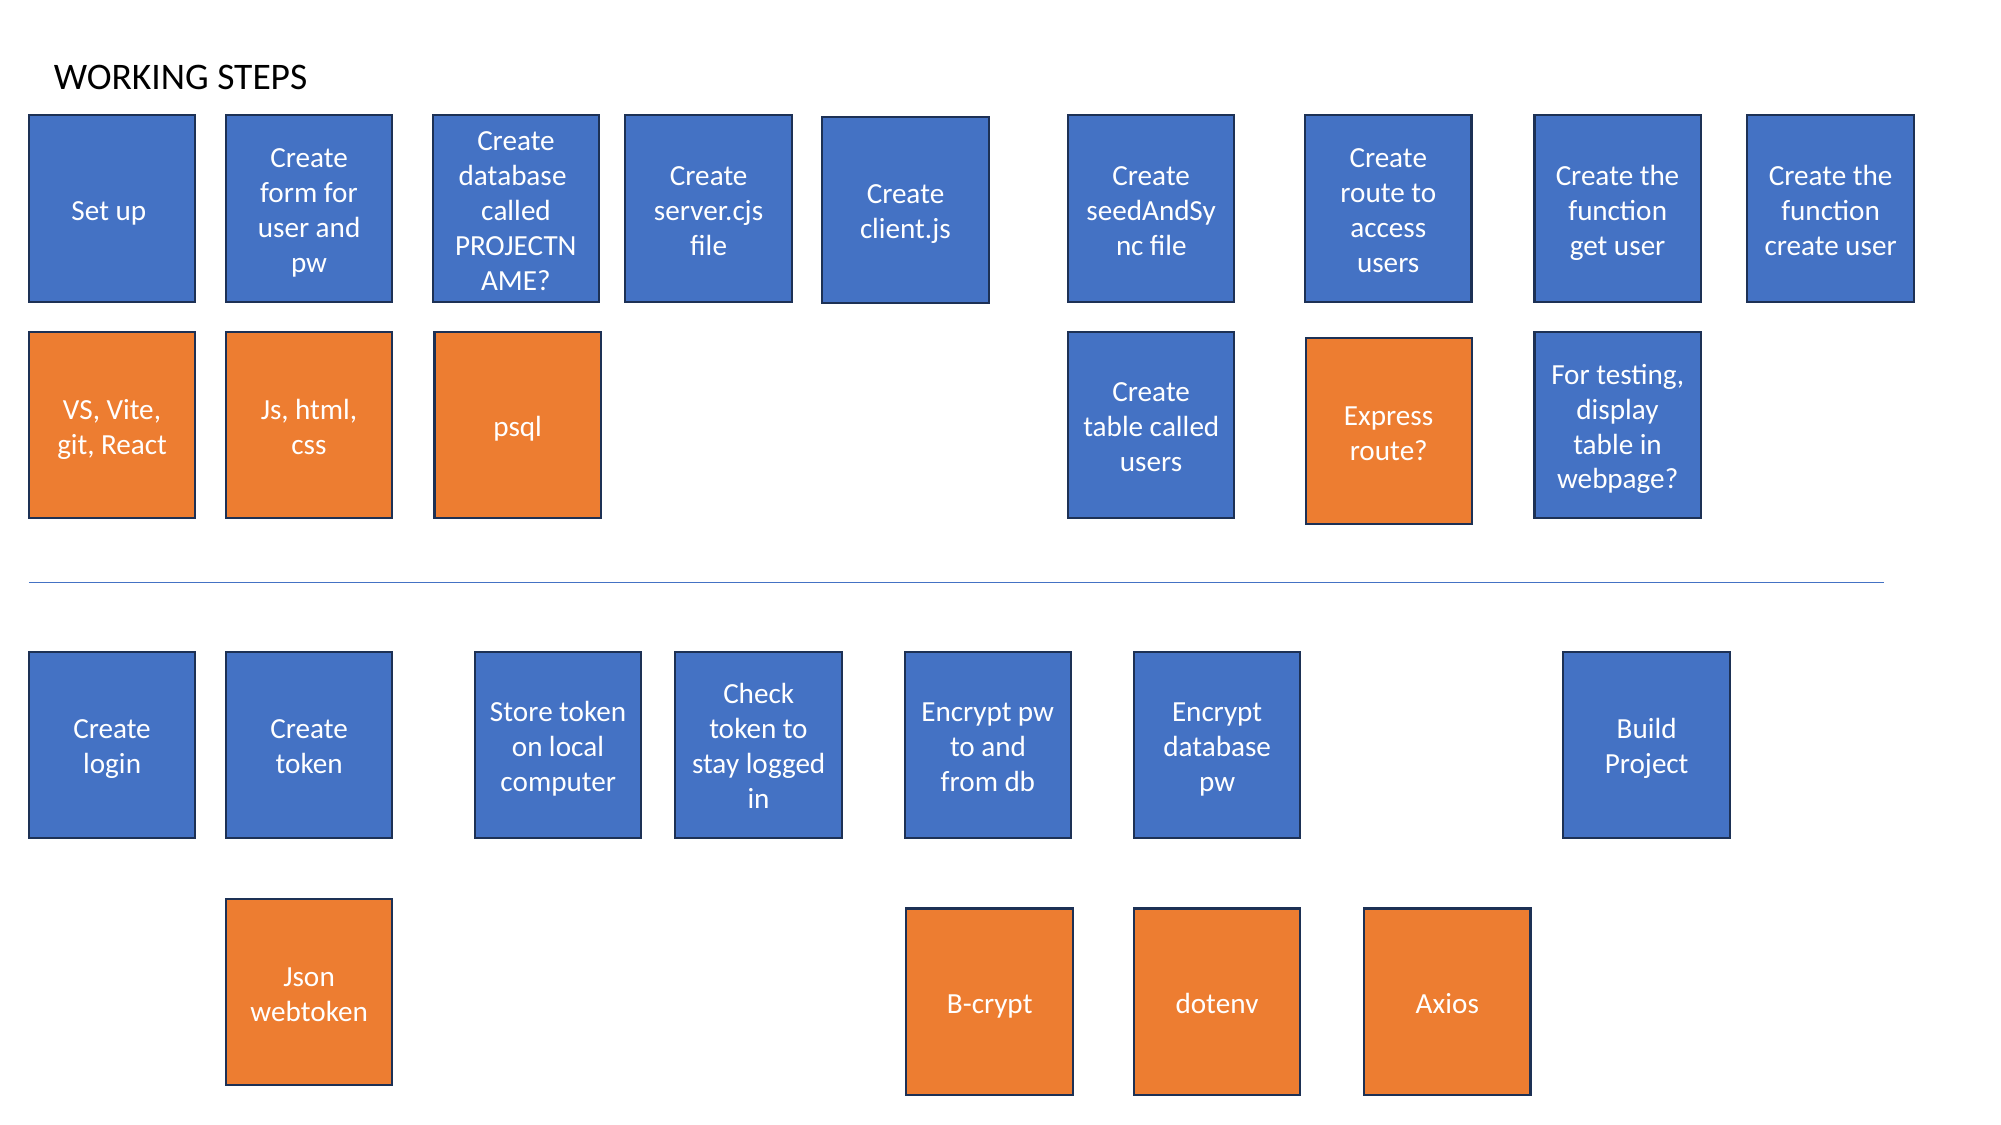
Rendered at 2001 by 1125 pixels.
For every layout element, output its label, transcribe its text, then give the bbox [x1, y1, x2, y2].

text_box Encrypt database pw [1133, 651, 1301, 839]
text_box B-crypt [905, 907, 1074, 1096]
text_box Create table called users [1067, 331, 1235, 519]
text_box psql [433, 331, 602, 519]
text_box WORKING STEPS [39, 44, 323, 105]
text_box Store token on local computer [474, 651, 642, 839]
text_box Create the function get user [1533, 114, 1702, 303]
text_box For testing, display table in webpage? [1533, 331, 1702, 519]
text_box Check token to stay logged in [674, 651, 843, 839]
text_box Create server.cjs file [624, 114, 793, 303]
text_box Create seedAndSync file [1067, 114, 1235, 303]
text_box Create the function create user [1746, 114, 1915, 303]
text_box Set up [28, 114, 196, 303]
text_box dotenv [1133, 907, 1301, 1096]
text_box Create token [225, 651, 393, 839]
text_box Create database called PROJECTNAME? [432, 114, 600, 303]
text_box Create form for user and pw [225, 114, 393, 303]
text_box Create login [28, 651, 196, 839]
text_box Js, html, css [225, 331, 393, 519]
text_box Build Project [1562, 651, 1731, 839]
text_box Json webtoken [225, 898, 393, 1086]
text_box Create route to access users [1304, 114, 1473, 303]
text_box Express route? [1305, 337, 1473, 525]
text_box Create client.js [821, 116, 990, 304]
text_box Encrypt pw to and from db [904, 651, 1072, 839]
text_box Axios [1363, 907, 1532, 1096]
text_box VS, Vite, git, React [28, 331, 196, 519]
